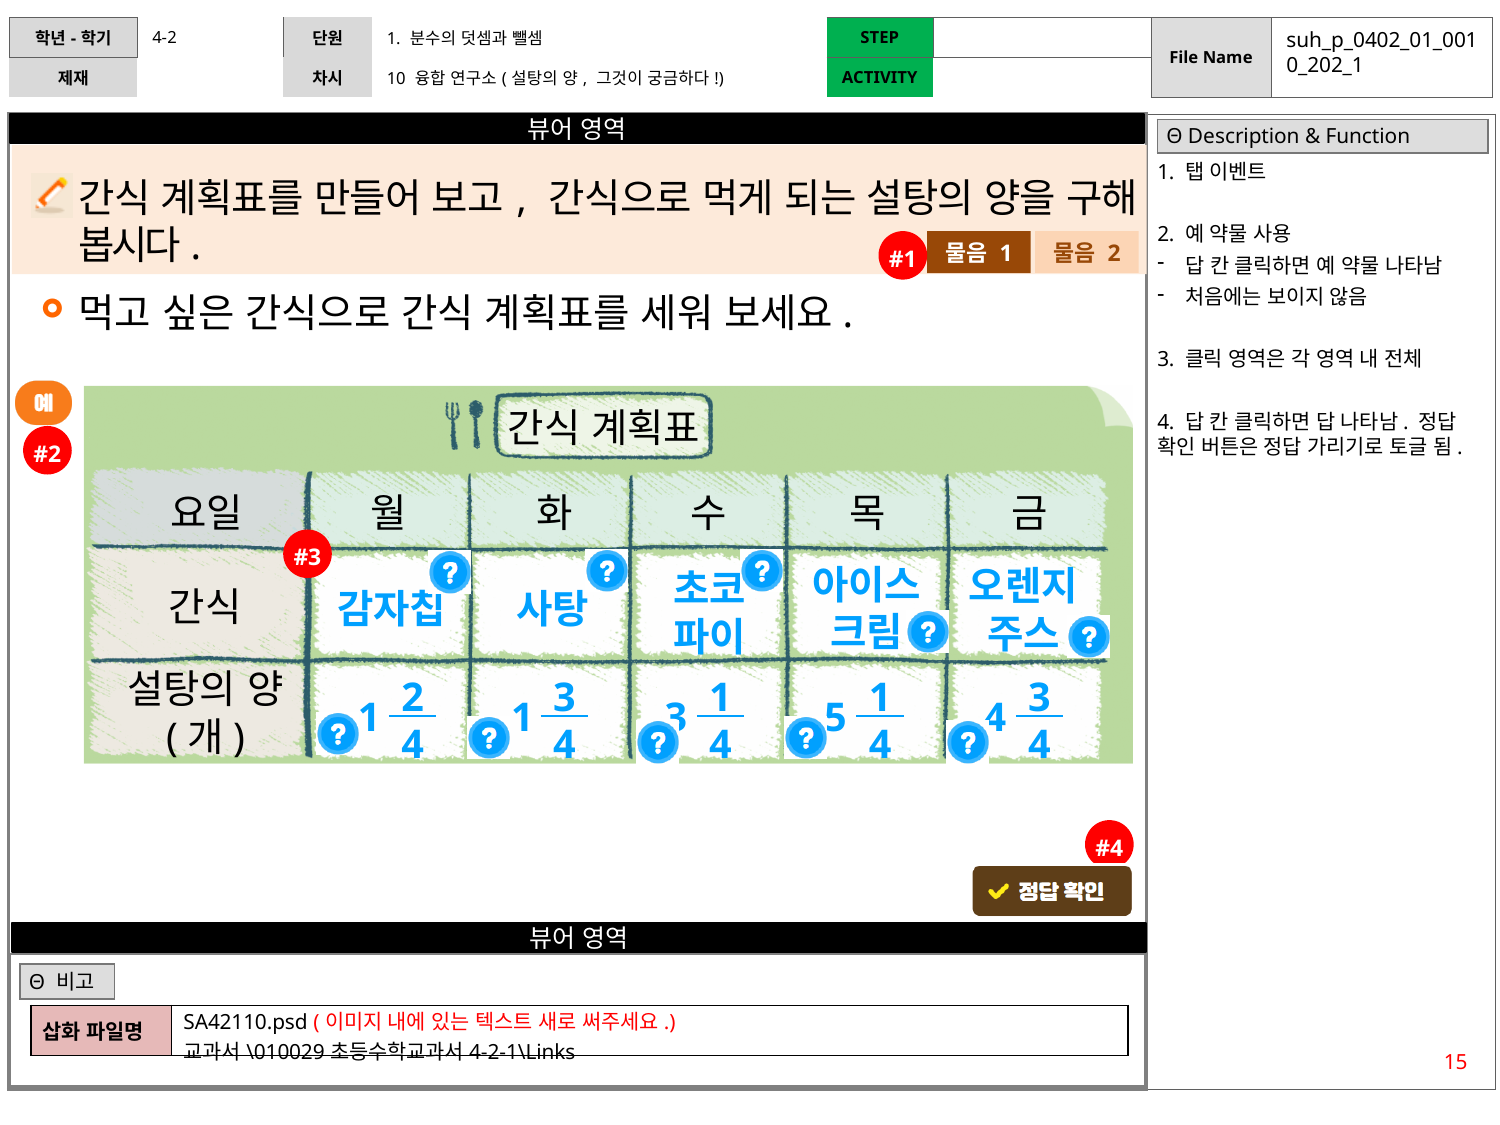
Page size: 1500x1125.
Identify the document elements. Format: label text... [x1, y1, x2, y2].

text_box #1 [876, 228, 921, 282]
picture [971, 863, 1134, 917]
text_box suh_p_0402_01_0010_202_1 [1271, 18, 1500, 84]
text_box #4 [1082, 818, 1136, 861]
table_header Θ Description & Function [1158, 120, 1487, 151]
text_box 간식 계획표를 만들어 보고, 간식으로 먹게 되는 설탕의 양을 구해 봅시다. [63, 165, 1150, 275]
picture [13, 378, 74, 427]
text_box 먹고 싶은 간식으로 간식 계획표를 세워 보세요. [63, 280, 1065, 343]
picture [31, 173, 73, 218]
table_header SA42110.psd (이미지 내에 있는 텍스트 새로 써주세요.) 교과서\010029초등수학교과서4-2-1\Links [172, 1006, 1127, 1055]
table_header 삽화 파일명 [32, 1006, 171, 1055]
text_box 1. 탭 이벤트 2. 예 약물 사용 답 칸 클릭하면 예 약물 나타남 처음에는 보이지 않음 3. 클릭 영역은 각 영역 내 전체 4. 답 칸 클릭하면 답 나타남. 정답 확인 버튼은 정답 가리기로 토글 됨. [1142, 151, 1497, 623]
picture [83, 385, 1133, 764]
text_box [10, 143, 1149, 276]
picture [39, 295, 64, 321]
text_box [926, 230, 1139, 274]
text_box #2 [20, 435, 74, 477]
